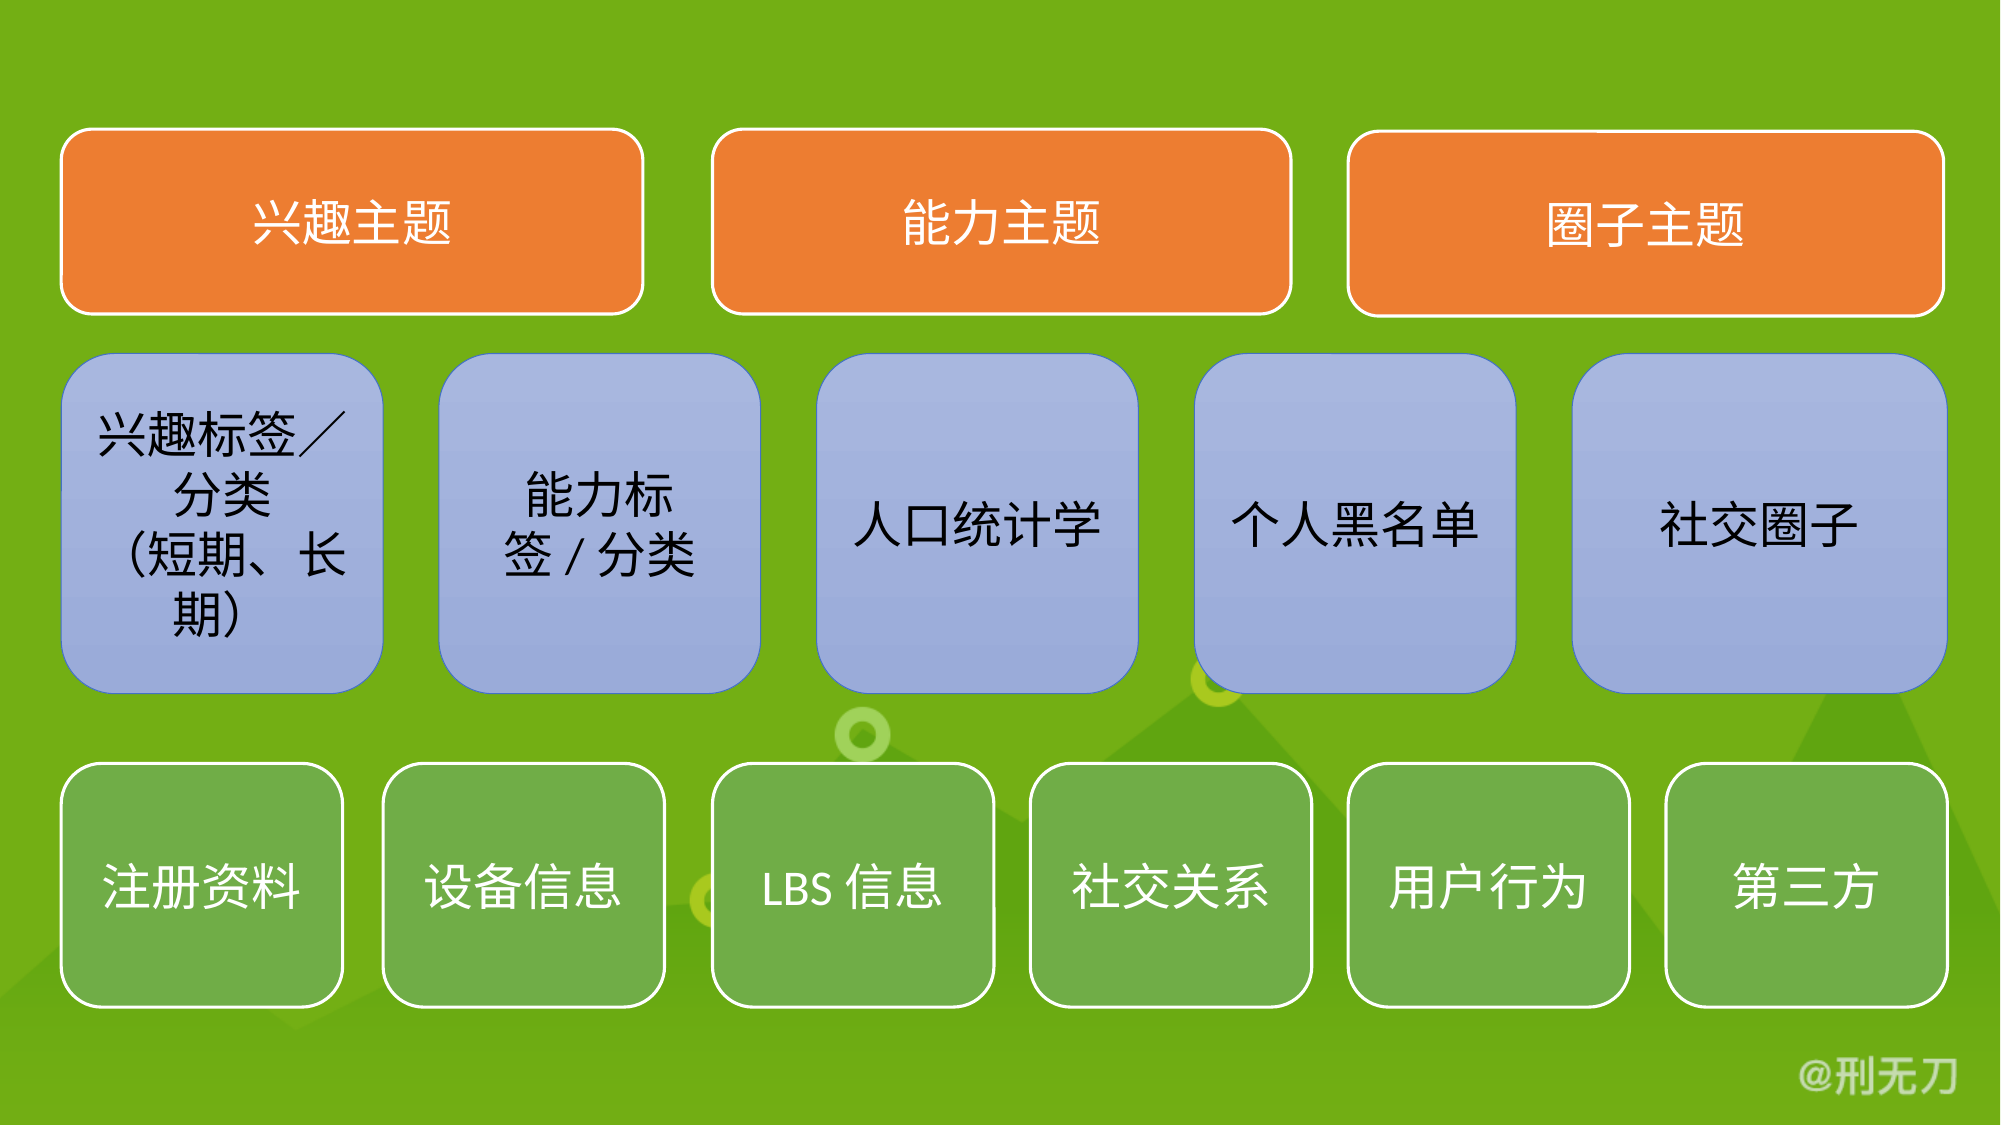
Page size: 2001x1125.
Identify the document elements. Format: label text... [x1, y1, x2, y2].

text_box 社交关系 [1028, 761, 1314, 1009]
text_box 设备信息 [381, 761, 667, 1009]
text_box 人口统计学 [816, 352, 1139, 695]
text_box 兴趣标签／分类 （短期、长期） [60, 352, 384, 695]
text_box 能力标签/分类 [438, 352, 762, 695]
text_box 第三方 [1664, 761, 1950, 1009]
text_box 圈子主题 [1346, 129, 1946, 318]
picture [0, 0, 2001, 1125]
text_box 个人黑名单 [1193, 352, 1517, 695]
text_box 兴趣主题 [59, 127, 645, 316]
text_box 注册资料 [59, 761, 345, 1009]
text_box 用户行为 [1346, 761, 1632, 1009]
text_box 能力主题 [710, 127, 1293, 316]
text_box LBS信息 [710, 761, 996, 1009]
text_box 社交圈子 [1571, 352, 1948, 695]
